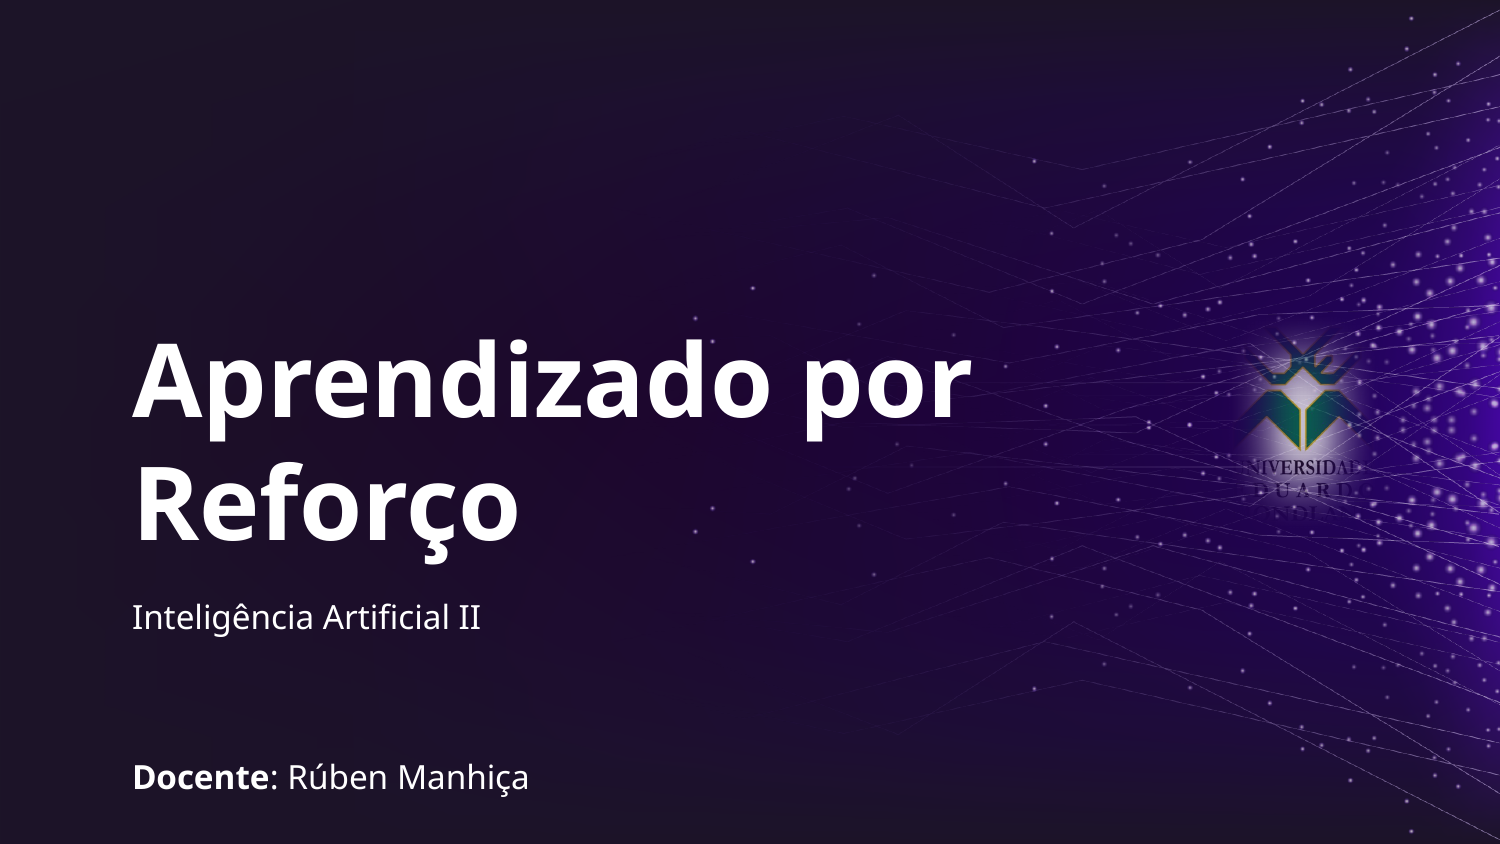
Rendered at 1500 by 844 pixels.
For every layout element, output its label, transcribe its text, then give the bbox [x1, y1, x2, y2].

subtitle Inteligência Artificial II Docente: Rúben Manhiça [116, 581, 992, 658]
title Aprendizado por Reforço [116, 129, 992, 576]
picture [609, 2, 1500, 844]
